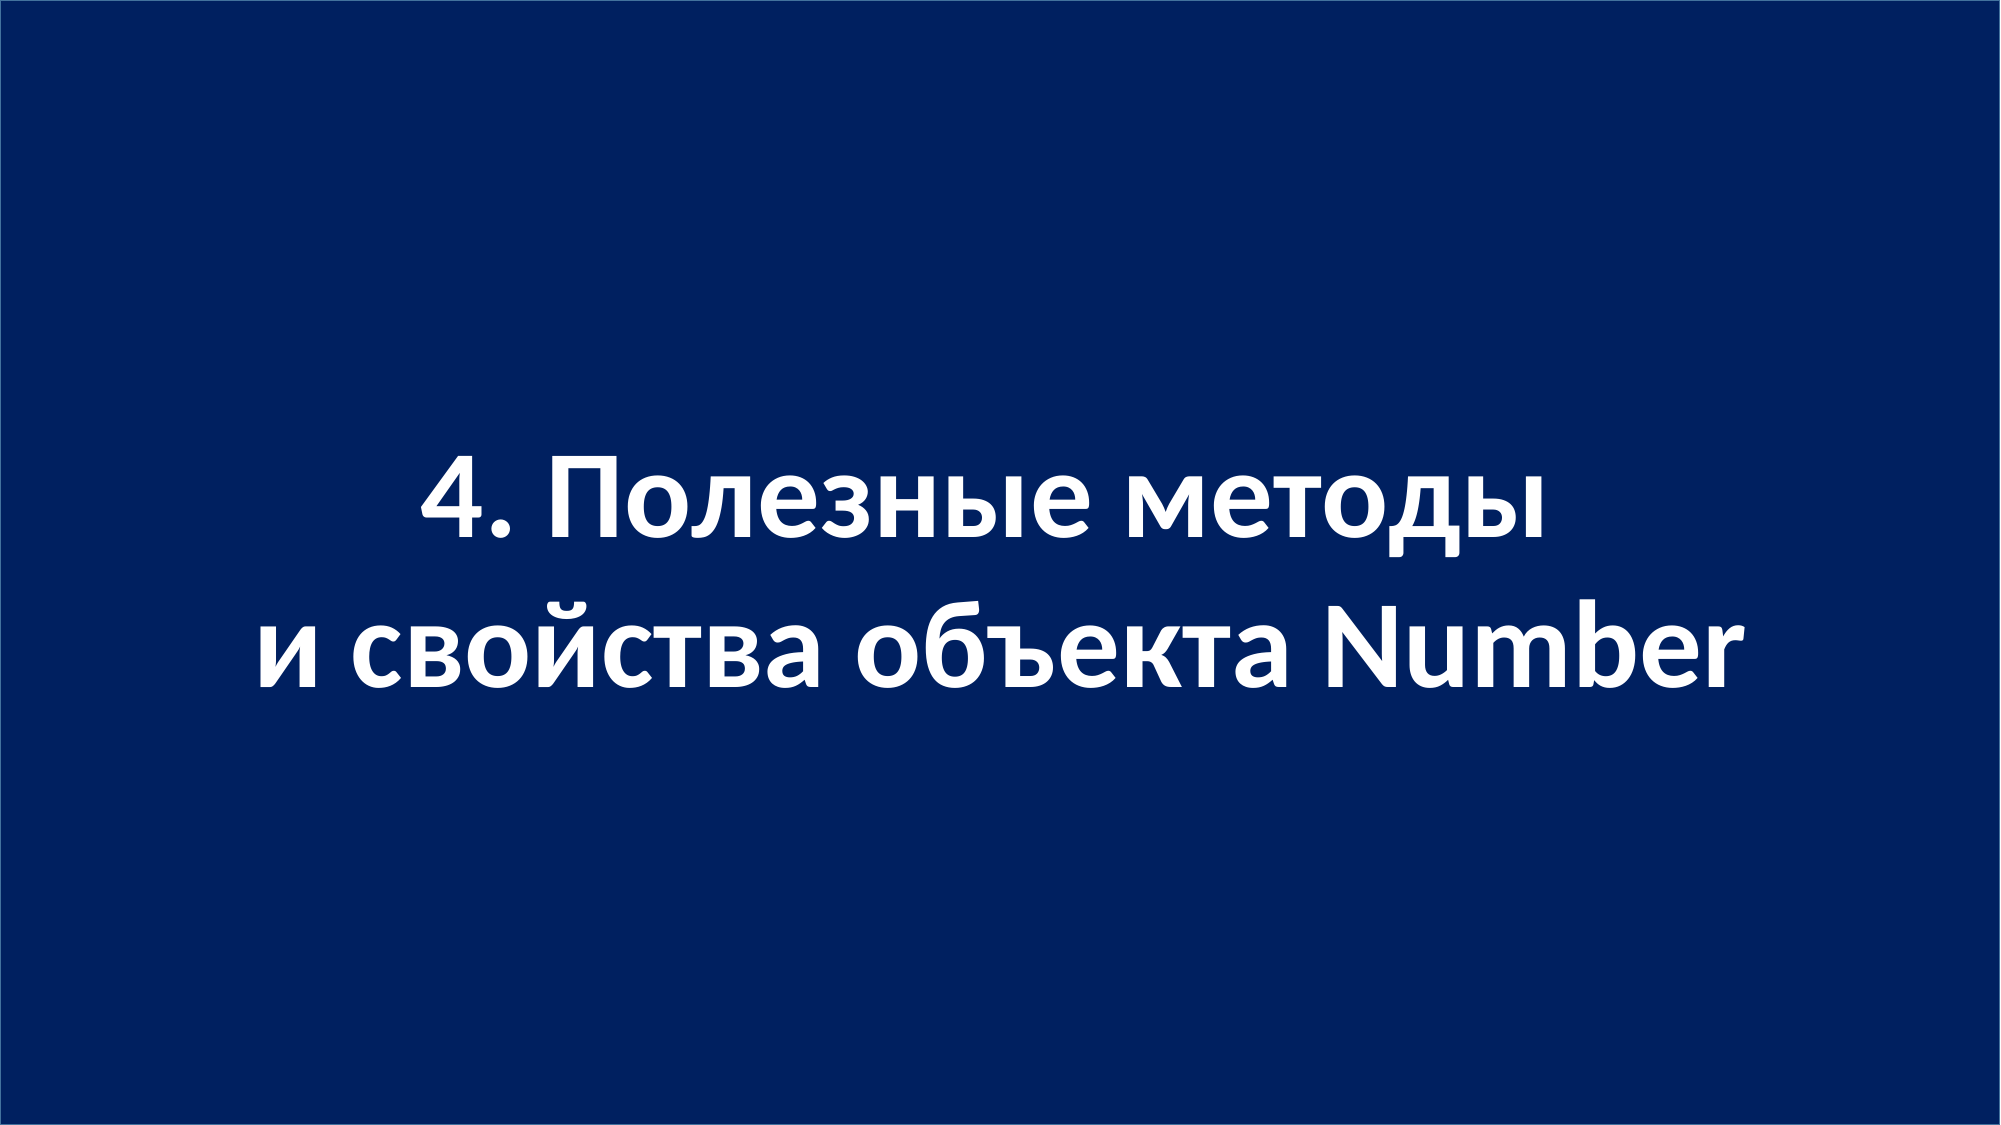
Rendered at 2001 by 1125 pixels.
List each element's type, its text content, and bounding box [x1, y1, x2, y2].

text_box 4. Полезные методы и свойства объекта Number [0, 0, 2000, 1125]
